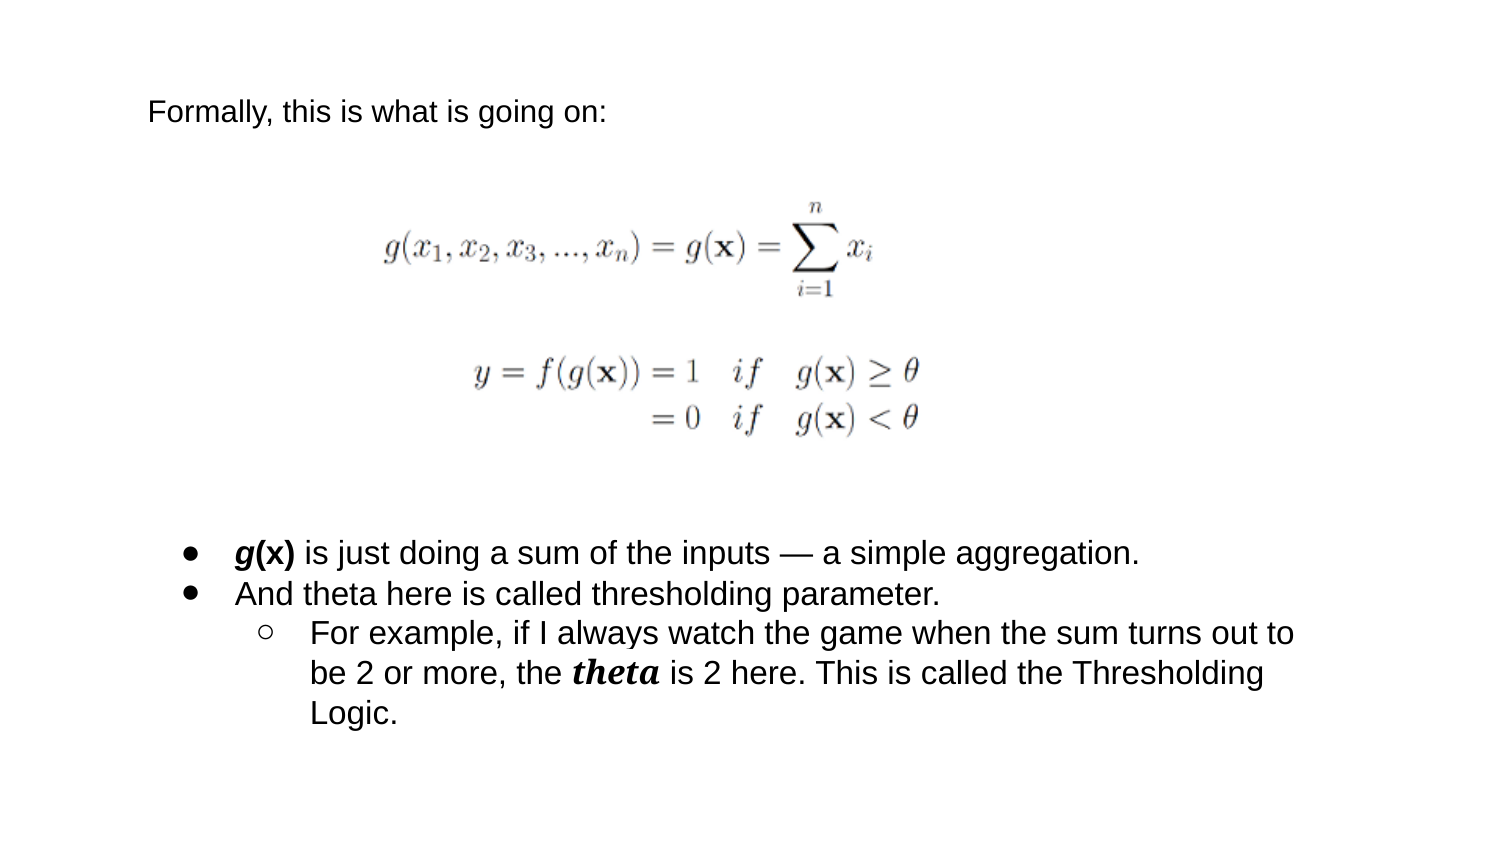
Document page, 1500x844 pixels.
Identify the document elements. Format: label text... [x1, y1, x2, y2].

picture [316, 196, 1005, 465]
text_box g(x) is just doing a sum of the inputs — a simple aggregation. And theta here is called thresholding parameter. For example, if I always watch the game when the sum turns out to be 2 or more, the theta is 2 here. This is called the Thresholding Logic. [144, 516, 1355, 747]
text_box Formally, this is what is going on: [132, 76, 772, 145]
